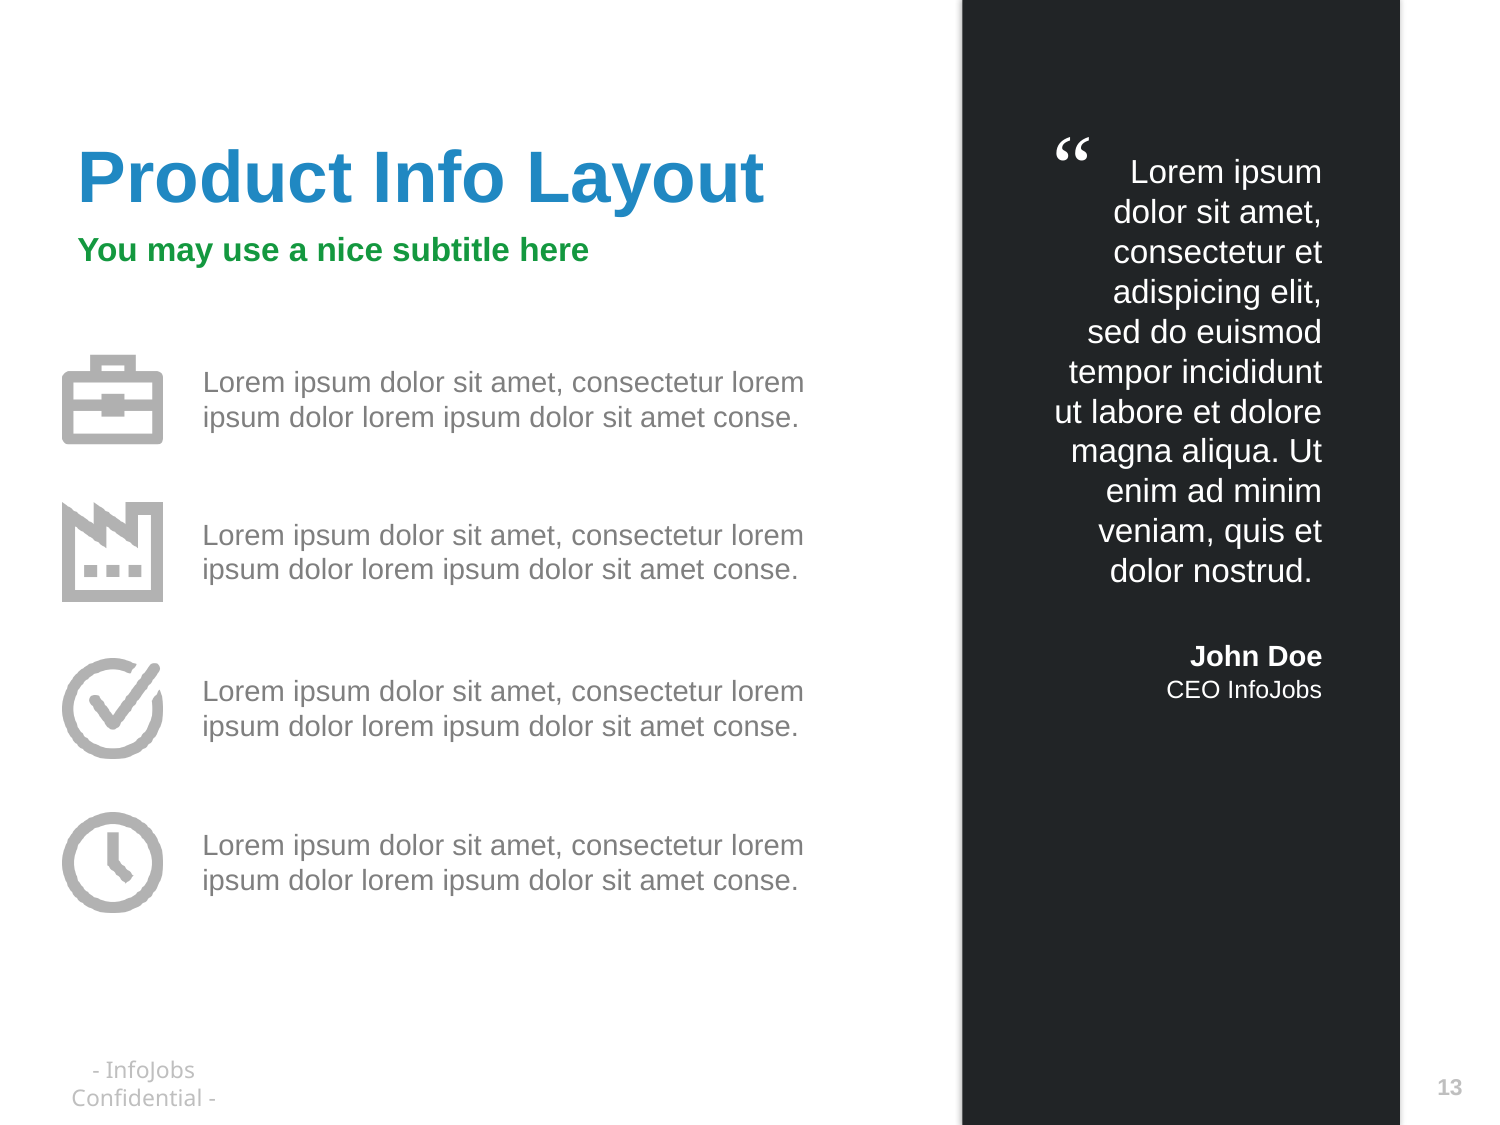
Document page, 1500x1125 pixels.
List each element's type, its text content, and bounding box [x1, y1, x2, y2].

text_box Lorem ipsum dolor sit amet, consectetur et adispicing elit, sed do euismod tempor incididunt ut labore et dolore magna aliqua. Ut enim ad minim veniam, quis et dolor nostrud. [1037, 142, 1338, 600]
text_box Lorem ipsum dolor sit amet, consectetur lorem ipsum dolor lorem ipsum dolor sit amet conse. [188, 356, 888, 444]
list You may use a nice subtitle here [62, 216, 888, 275]
title Product Info Layout [62, 116, 888, 216]
picture [62, 658, 163, 759]
text_box Lorem ipsum dolor sit amet, consectetur lorem ipsum dolor lorem ipsum dolor sit amet conse. [187, 818, 887, 907]
text_box [962, 0, 1401, 1125]
text_box John Doe CEO InfoJobs [1062, 633, 1338, 713]
picture [62, 349, 163, 451]
text_box “ [1037, 99, 1138, 225]
slide_number 13 [1412, 1056, 1488, 1117]
text_box Lorem ipsum dolor sit amet, consectetur lorem ipsum dolor lorem ipsum dolor sit amet conse. [187, 664, 887, 753]
picture [62, 501, 163, 603]
text_box Lorem ipsum dolor sit amet, consectetur lorem ipsum dolor lorem ipsum dolor sit amet conse. [187, 508, 887, 596]
picture [62, 812, 163, 913]
